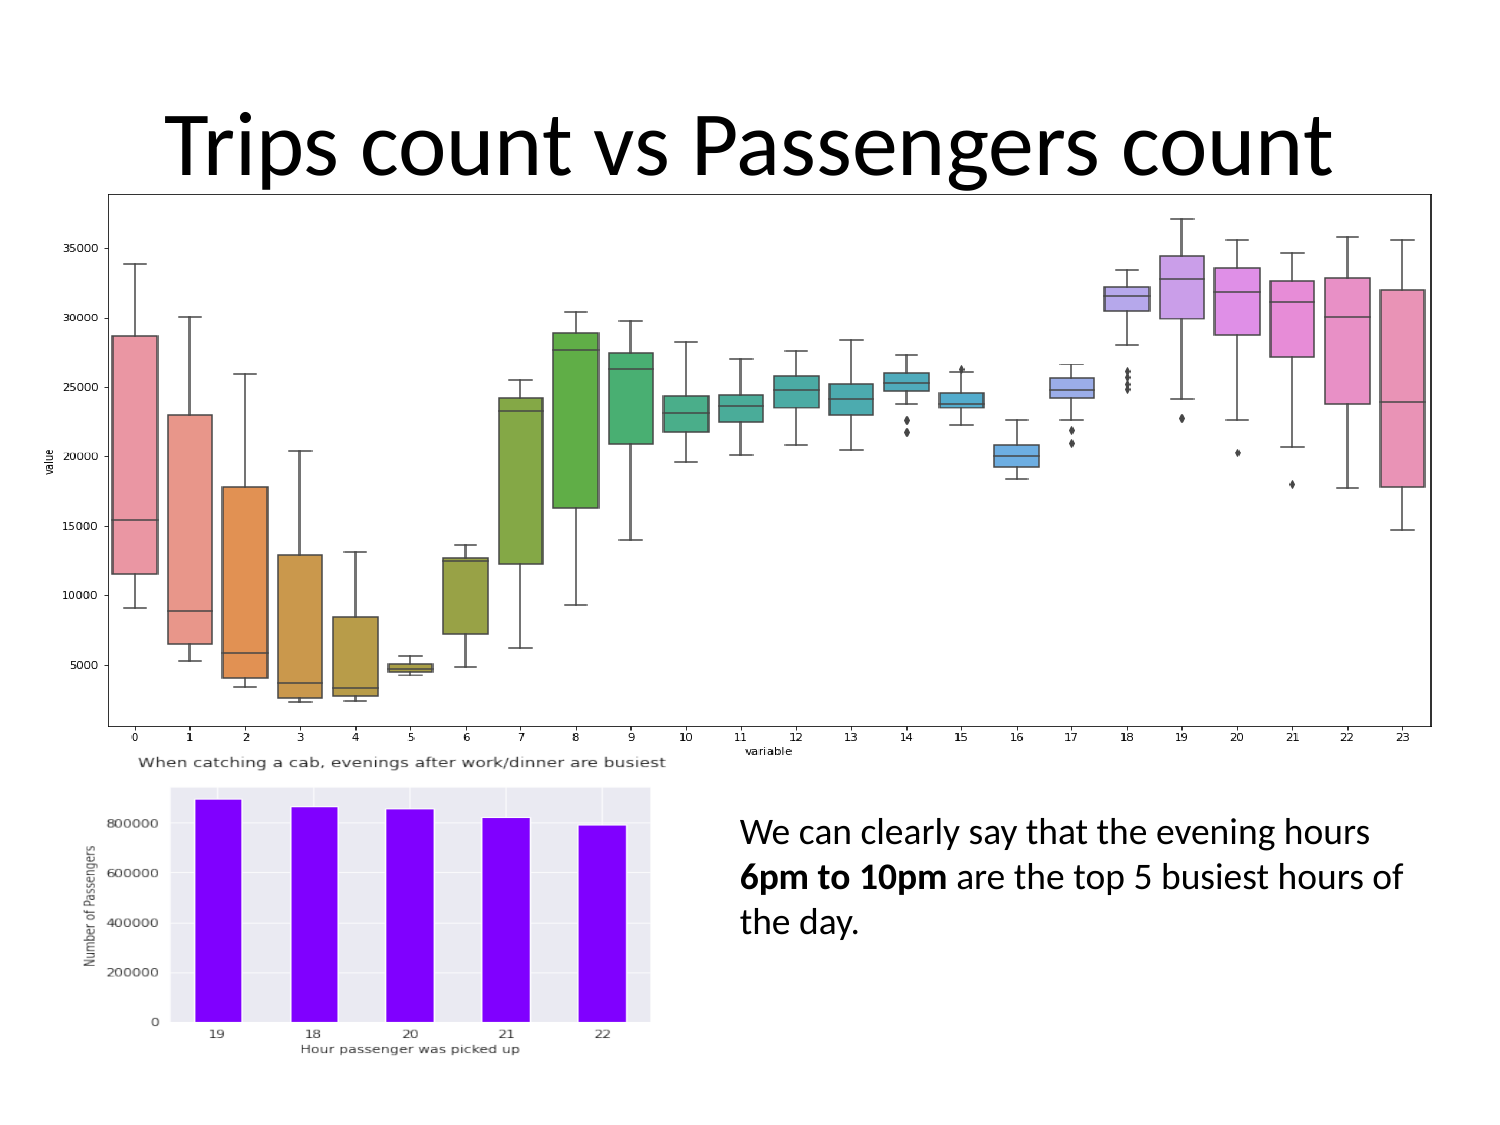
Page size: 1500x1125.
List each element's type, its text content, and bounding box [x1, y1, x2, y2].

text_box We can clearly say that the evening hours 6pm to 10pm are the top 5 busiest hours of the day. [725, 799, 1438, 950]
title Trips count vs Passengers count [75, 45, 1425, 185]
picture [74, 749, 676, 1063]
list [37, 187, 1438, 763]
